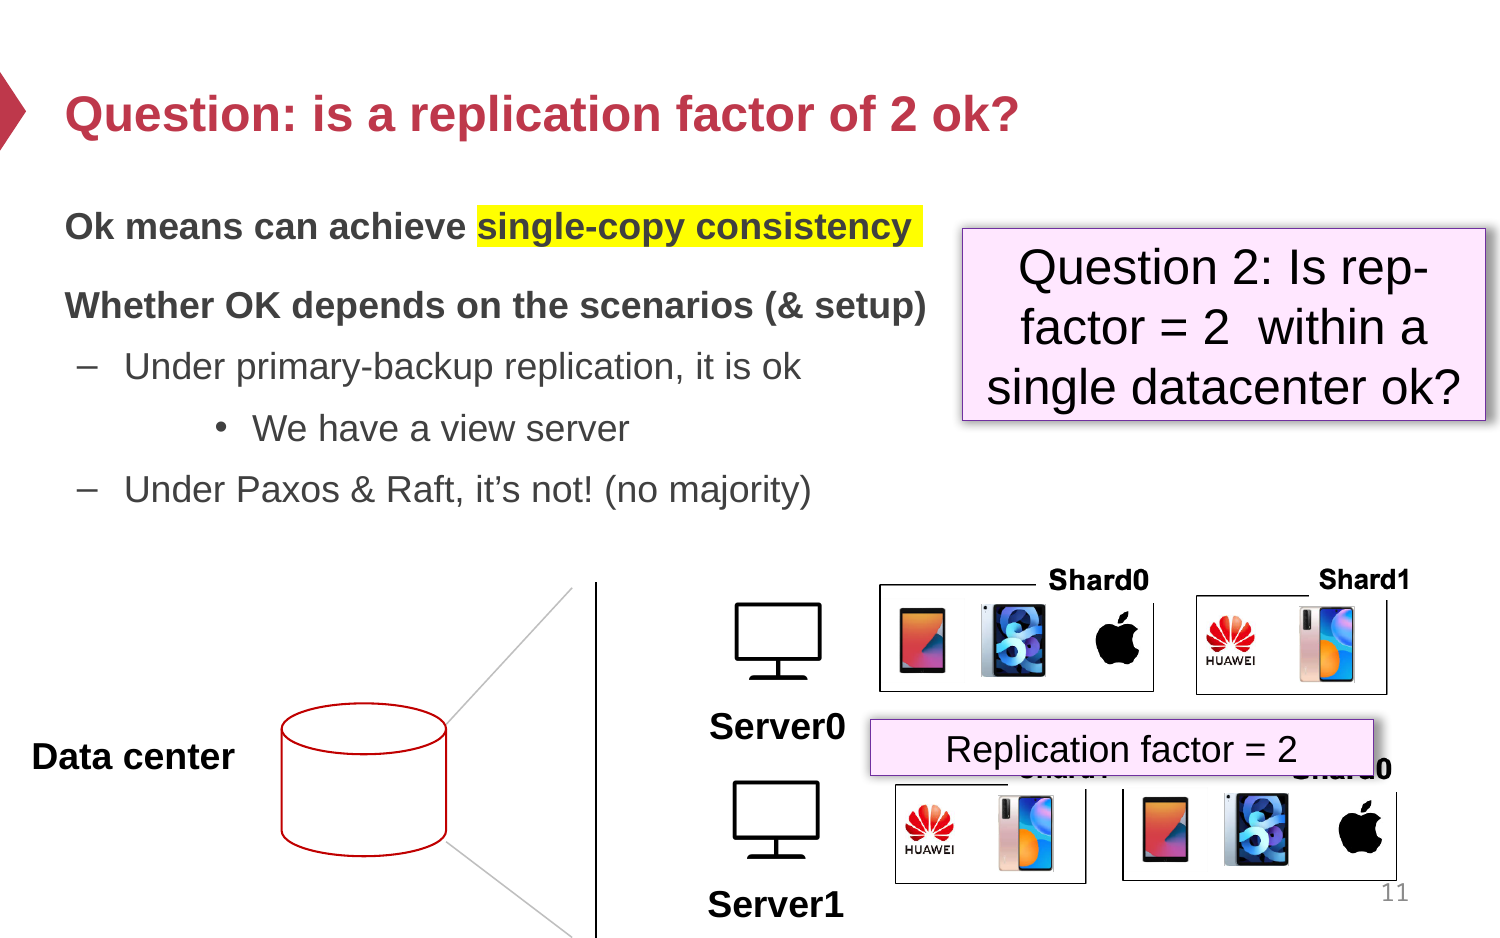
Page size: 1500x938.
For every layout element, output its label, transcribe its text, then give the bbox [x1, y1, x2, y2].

text_box [279, 701, 449, 859]
picture [867, 740, 1411, 884]
text_box Data center [16, 724, 251, 785]
text_box [1074, 868, 1425, 919]
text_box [445, 587, 573, 725]
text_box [445, 841, 573, 938]
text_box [957, 223, 1400, 429]
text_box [691, 768, 861, 934]
list Ok means can achieve single-copy consistency Whether OK depends on the scenarios (& setup) Under primary-backup replication, it is ok We have a view server Under Paxos & Raft, it’s not! (no majority) [49, 185, 1400, 804]
text_box Question 2: Is rep-factor = 2 within a single datacenter ok? [962, 228, 1486, 421]
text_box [863, 595, 1392, 740]
text_box Replication factor = 2 [870, 719, 1374, 738]
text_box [692, 590, 863, 755]
title Question: is a replication factor of 2 ok? [49, 37, 1400, 185]
picture [879, 551, 1429, 695]
